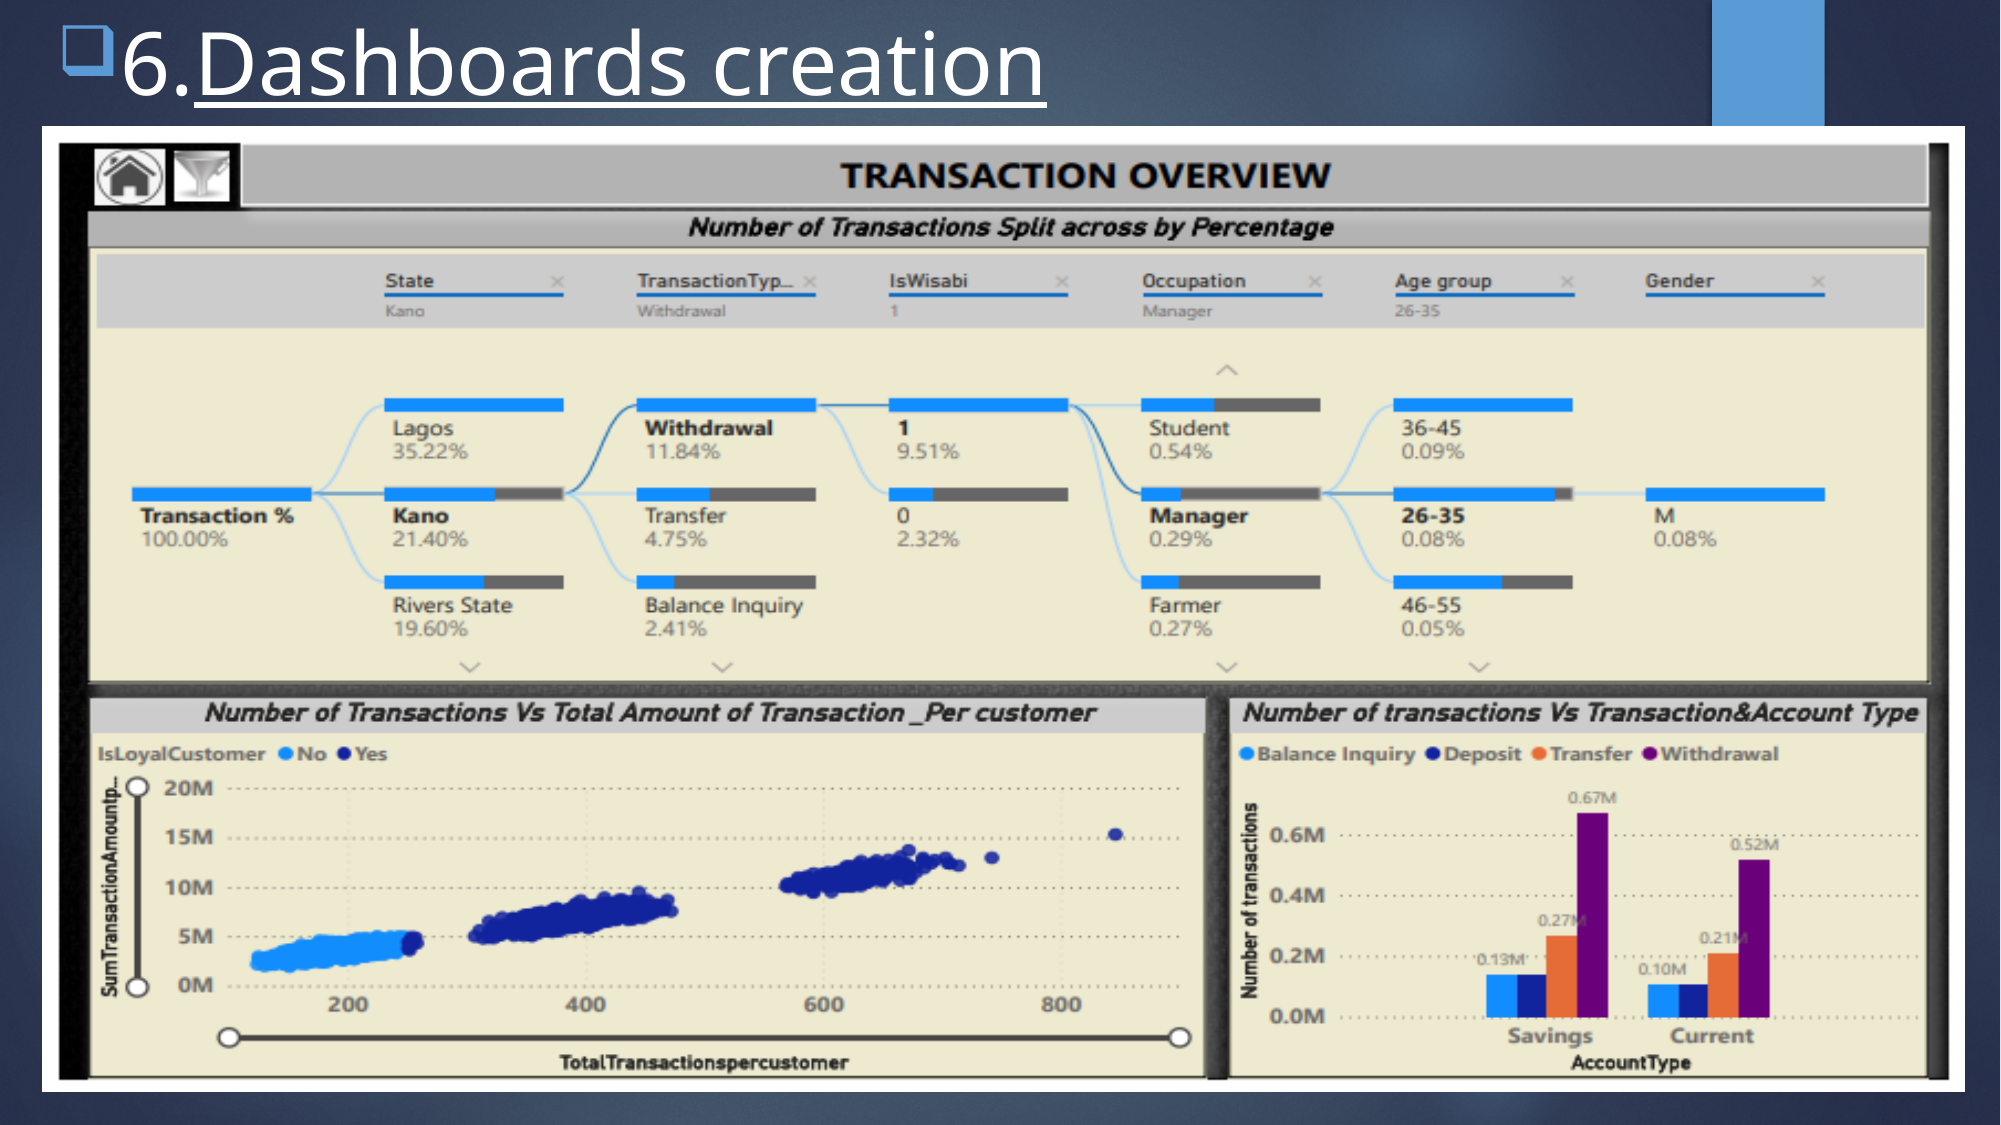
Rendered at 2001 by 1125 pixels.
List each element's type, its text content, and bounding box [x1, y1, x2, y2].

list 6.Dashboards creation [42, 0, 1937, 125]
picture [0, 125, 1965, 1125]
